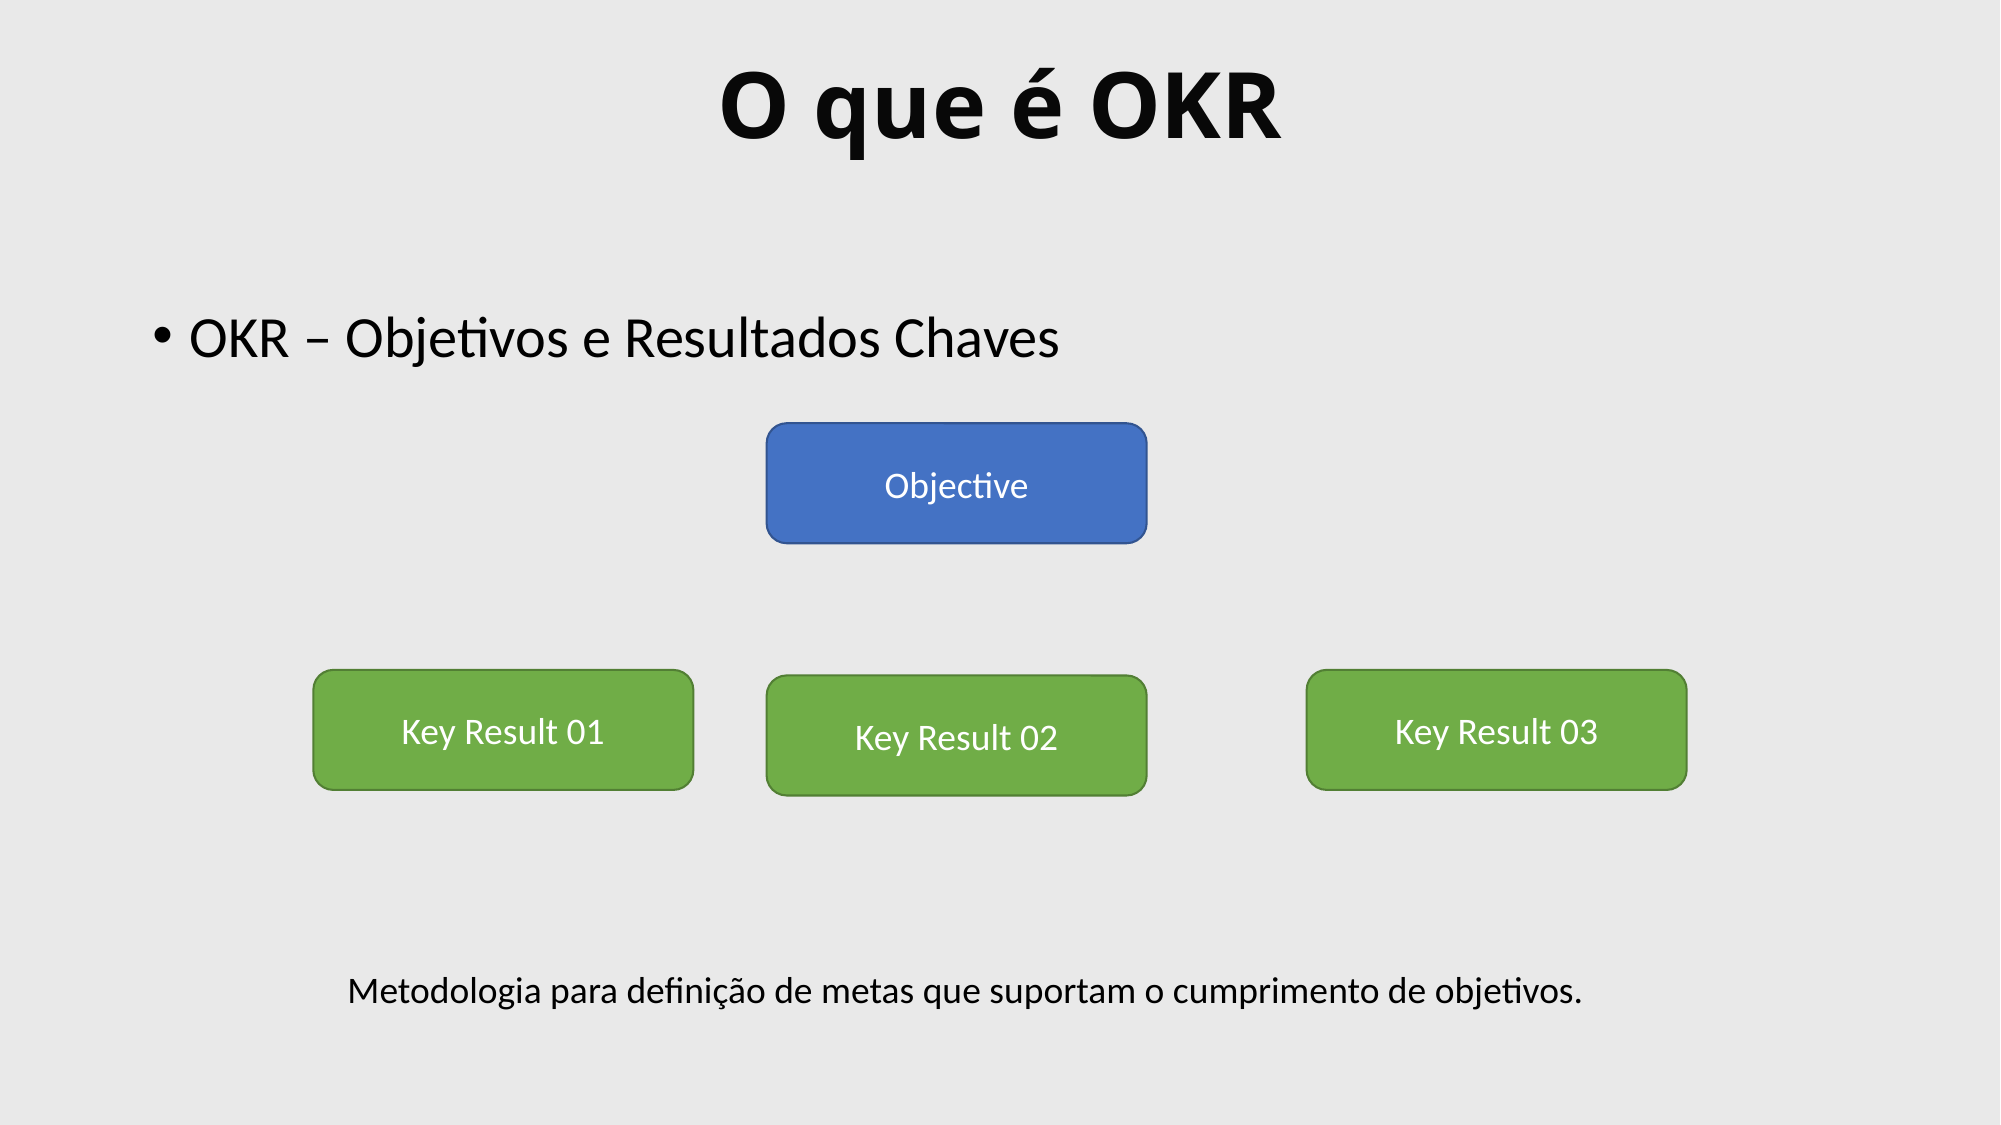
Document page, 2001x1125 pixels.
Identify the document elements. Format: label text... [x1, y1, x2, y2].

text_box Key Result 01 [312, 668, 695, 791]
list OKR – Objetivos e Resultados Chaves [137, 299, 1863, 1014]
text_box Key Result 03 [1305, 668, 1688, 791]
text_box Metodologia para definição de metas que suportam o cumprimento de objetivos. [332, 958, 1600, 1018]
text_box Key Result 02 [765, 674, 1148, 797]
title O que é OKR [137, 0, 1863, 218]
text_box Objective [765, 422, 1148, 545]
